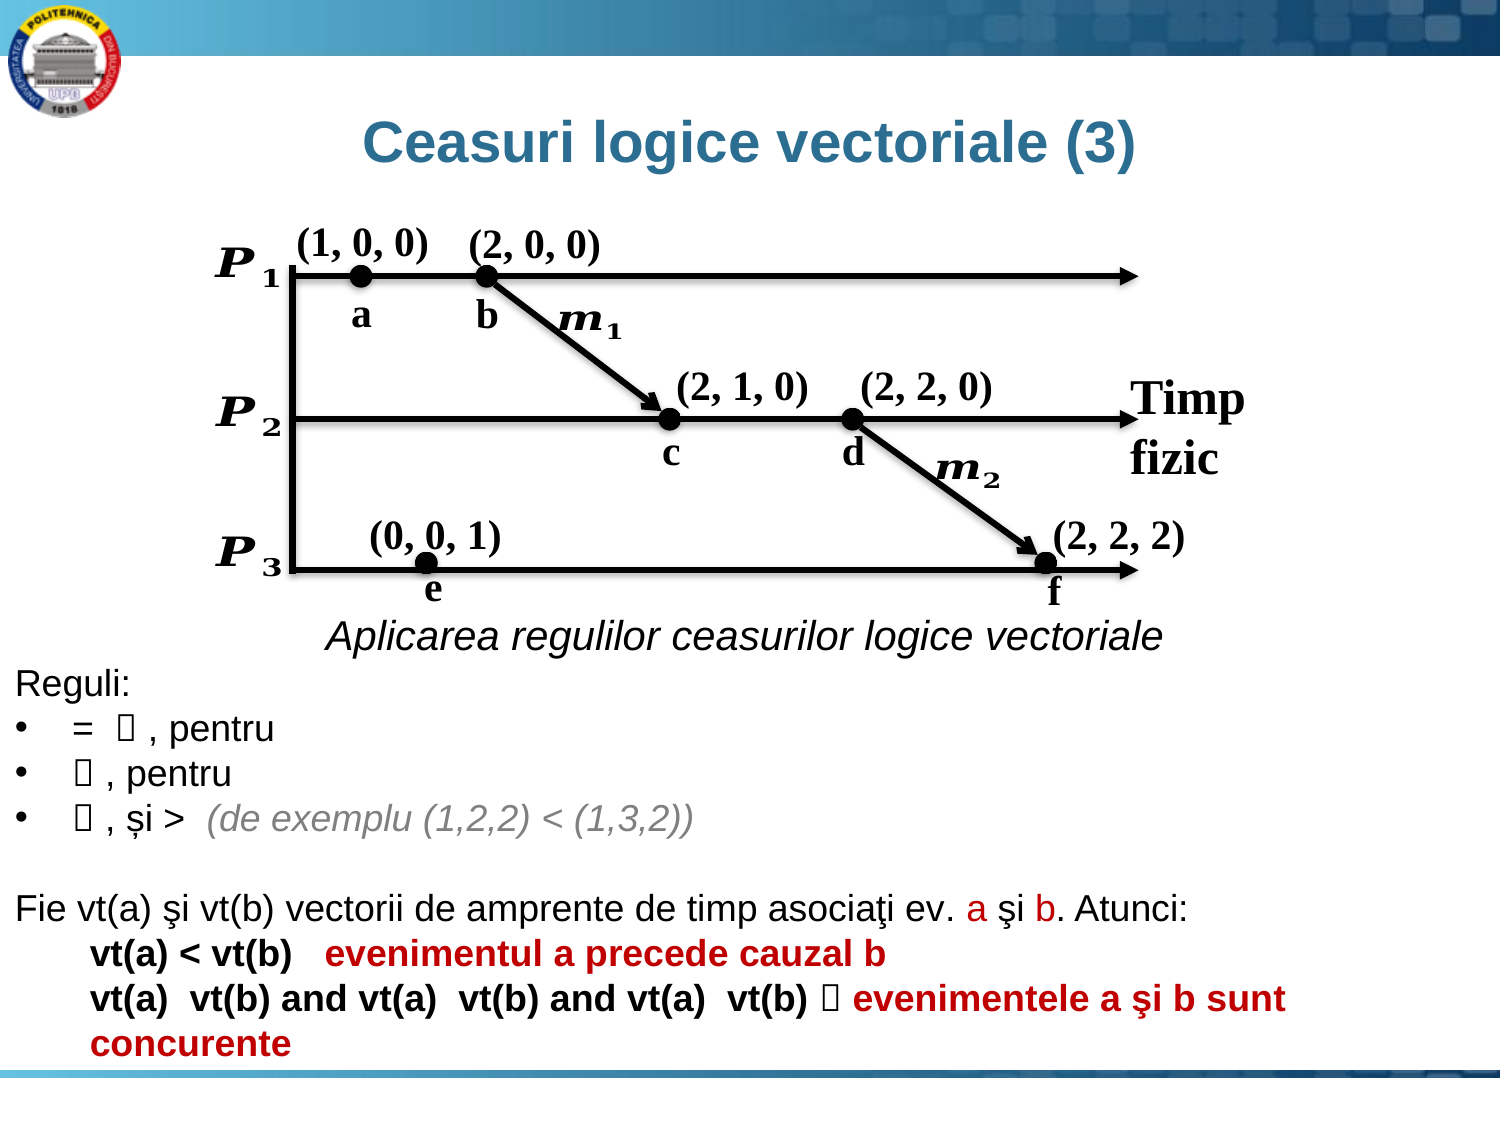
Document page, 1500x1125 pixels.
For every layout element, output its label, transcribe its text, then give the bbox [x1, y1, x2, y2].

picture [0, 1070, 1500, 1078]
picture [0, 0, 1500, 118]
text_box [212, 207, 1238, 623]
title Ceasuri logice vectoriale (3) [51, 102, 1449, 178]
